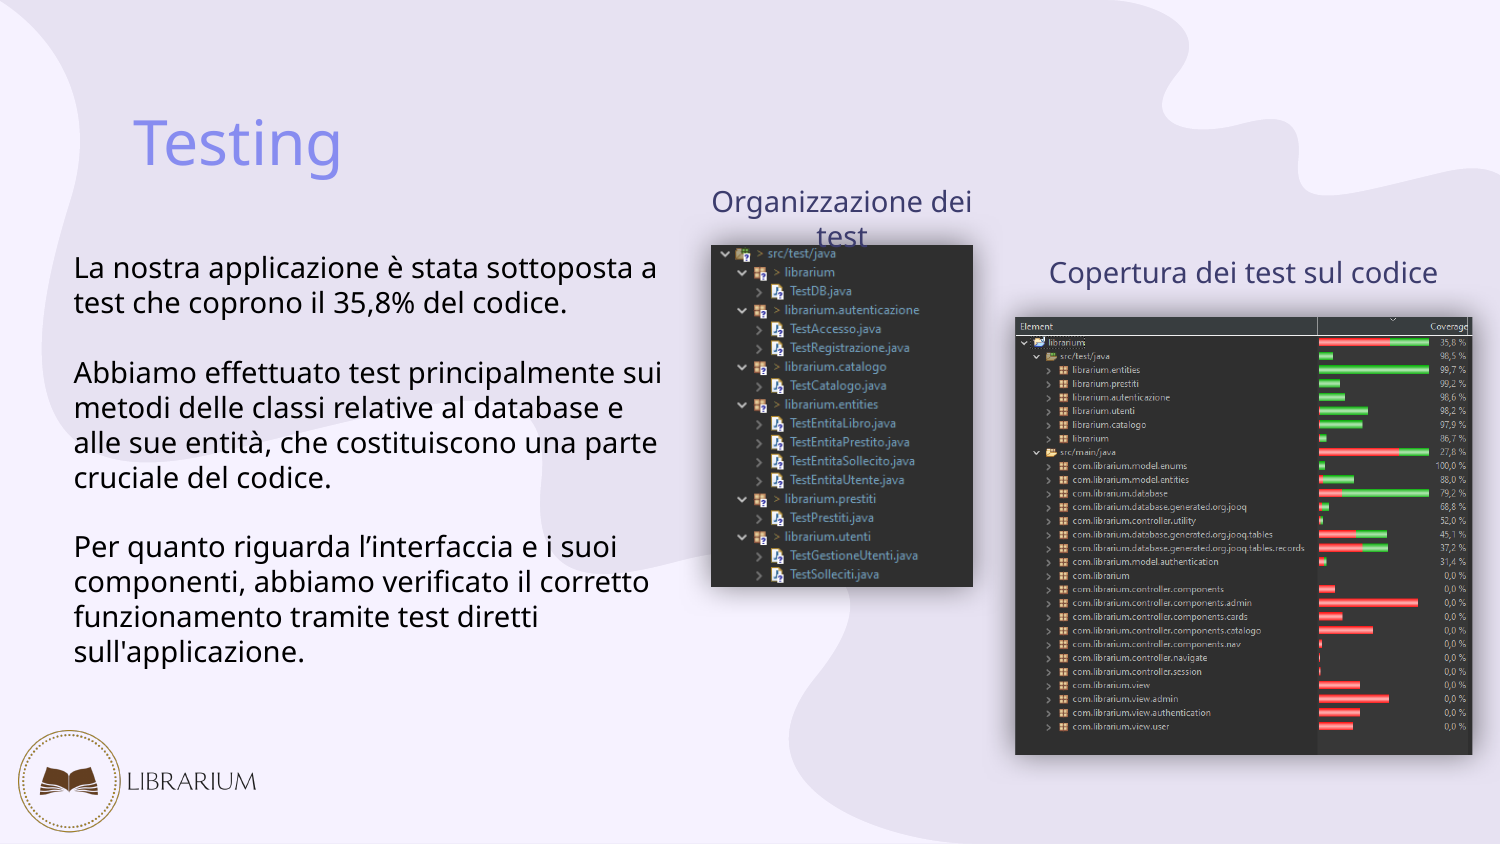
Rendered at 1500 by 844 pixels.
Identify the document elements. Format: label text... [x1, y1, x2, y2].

text_box Copertura dei test sul codice [1027, 238, 1461, 304]
picture [1014, 317, 1473, 755]
picture [711, 244, 973, 587]
title Testing [118, 87, 1382, 182]
text_box La nostra applicazione è stata sottoposta a test che coprono il 35,8% del codice. Abbiamo effettuato test principalmente sui metodi delle classi relative al database e alle sue entità, che costituiscono una parte cruciale del codice. Per quanto riguarda l’interfaccia e i suoi componenti, abbiamo verificato il corretto funzionamento tramite test diretti sull'applicazione. [58, 234, 678, 684]
text_box Organizzazione dei test [676, 168, 1009, 269]
picture [0, 717, 293, 843]
